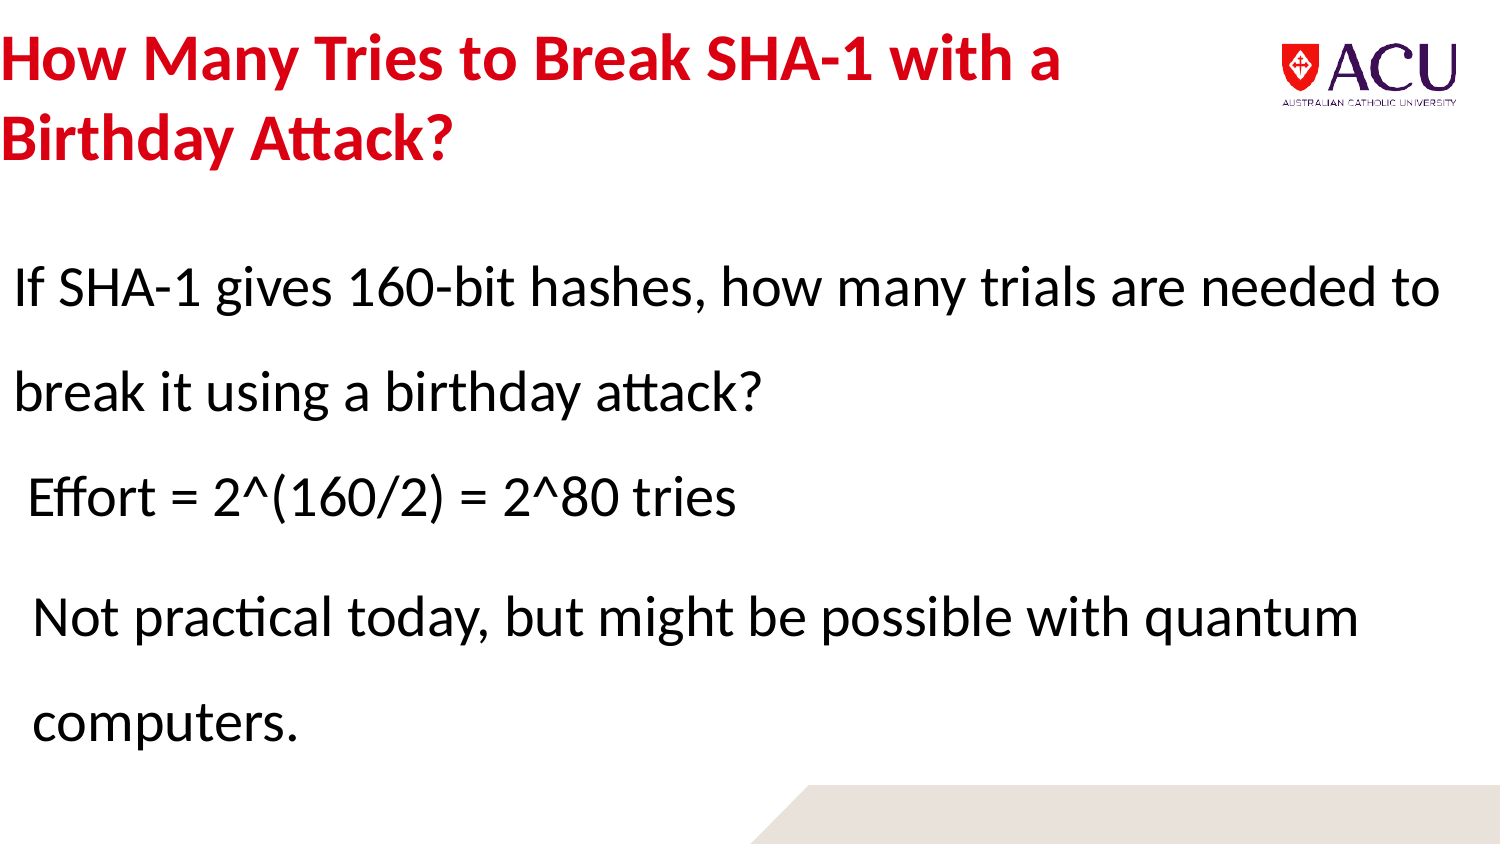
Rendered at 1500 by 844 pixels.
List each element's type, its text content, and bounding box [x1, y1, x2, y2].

text_box Effort = 2^(160/2) = 2^80 tries [12, 450, 813, 535]
text_box Not practical today, but might be possible with quantum computers. [17, 535, 1470, 761]
text_box If SHA-1 gives 160-bit hashes, how many trials are needed to break it using a birthday attack? [0, 205, 1489, 431]
picture [1282, 43, 1456, 106]
title How Many Tries to Break SHA-1 with a Birthday Attack? [0, 0, 1274, 175]
